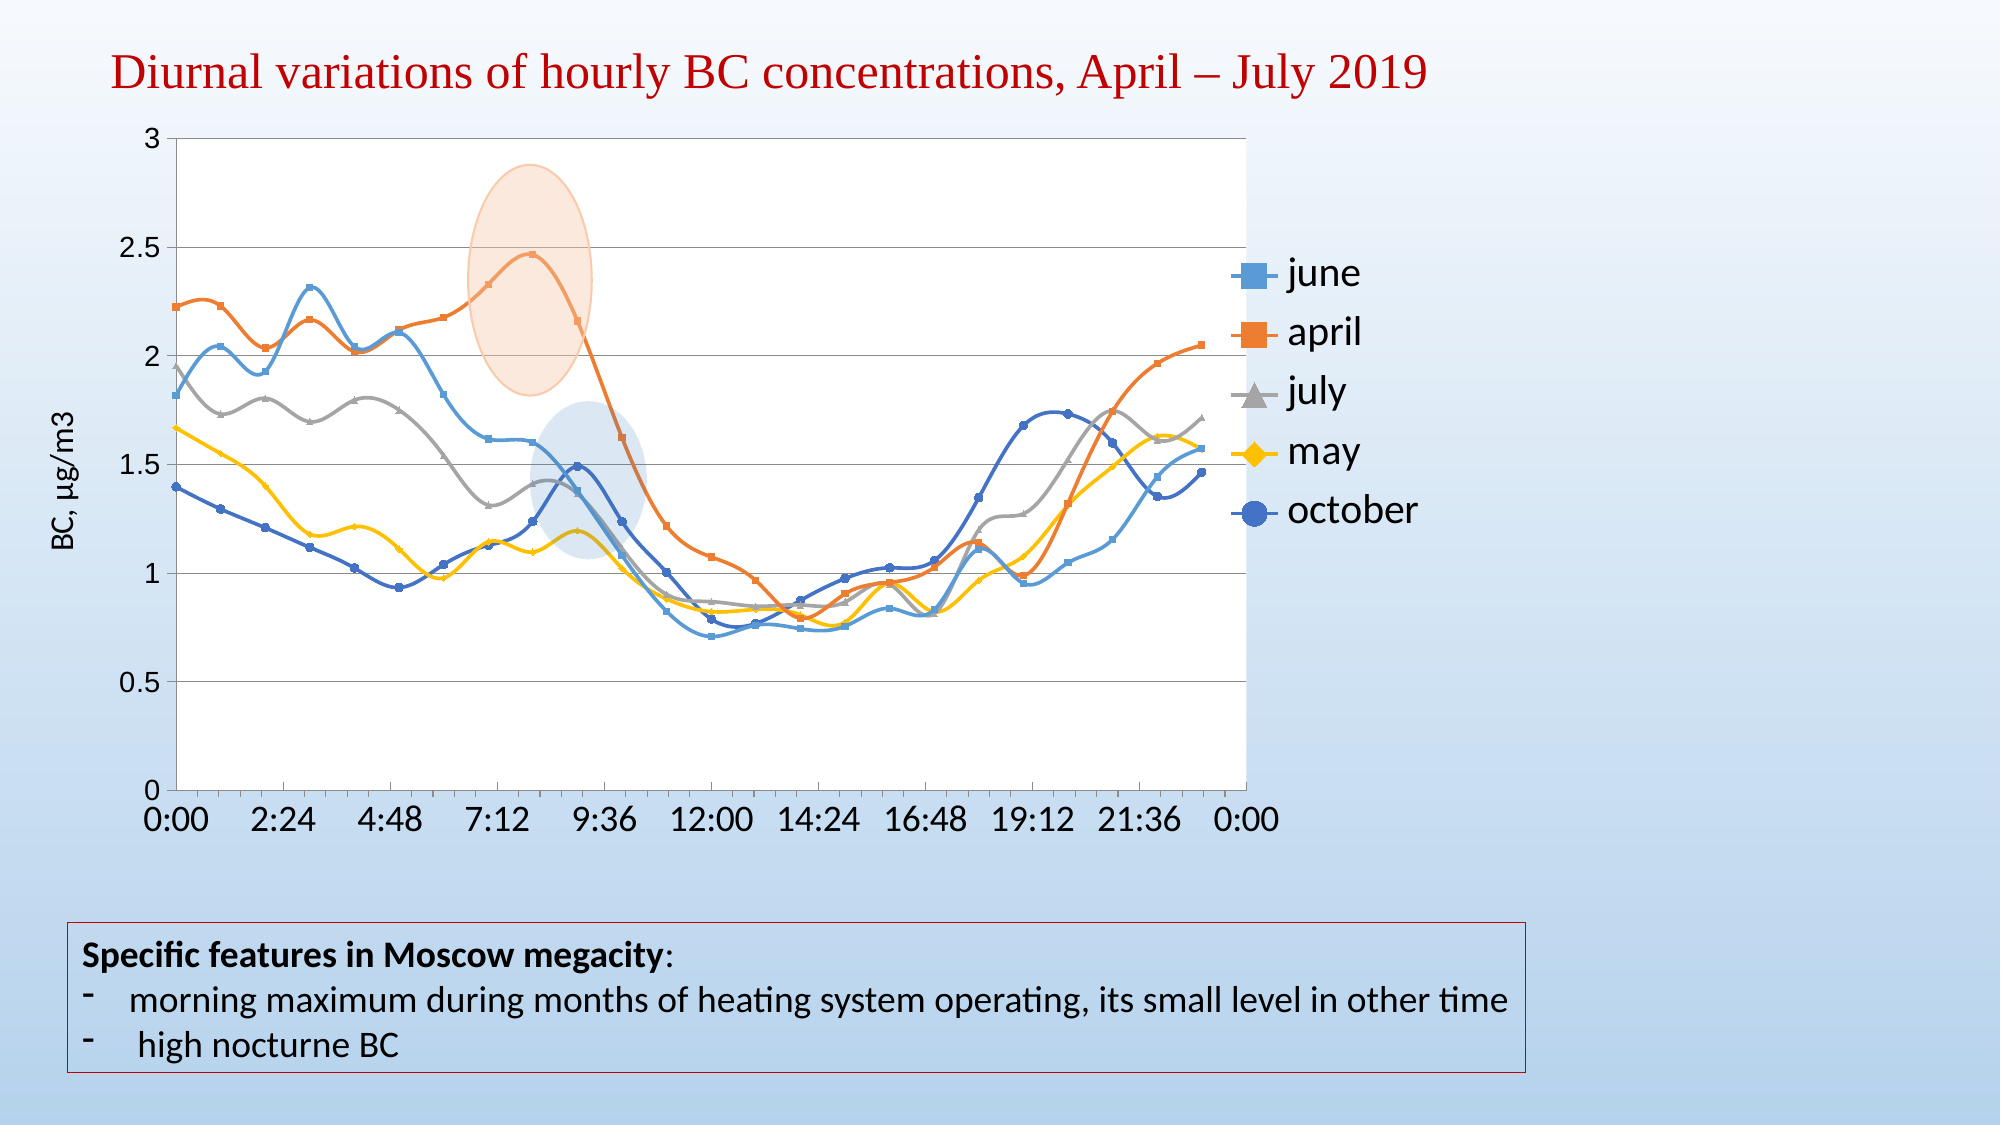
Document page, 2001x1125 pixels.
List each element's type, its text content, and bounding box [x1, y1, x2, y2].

chart [37, 111, 1445, 916]
text_box Specific features in Moscow megacity: morning maximum during months of heating system operating, its small level in other time high nocturne BC [67, 922, 1526, 1073]
text_box Diurnal variations of hourly BC concentrations, April – July 2019 [95, 31, 1474, 107]
